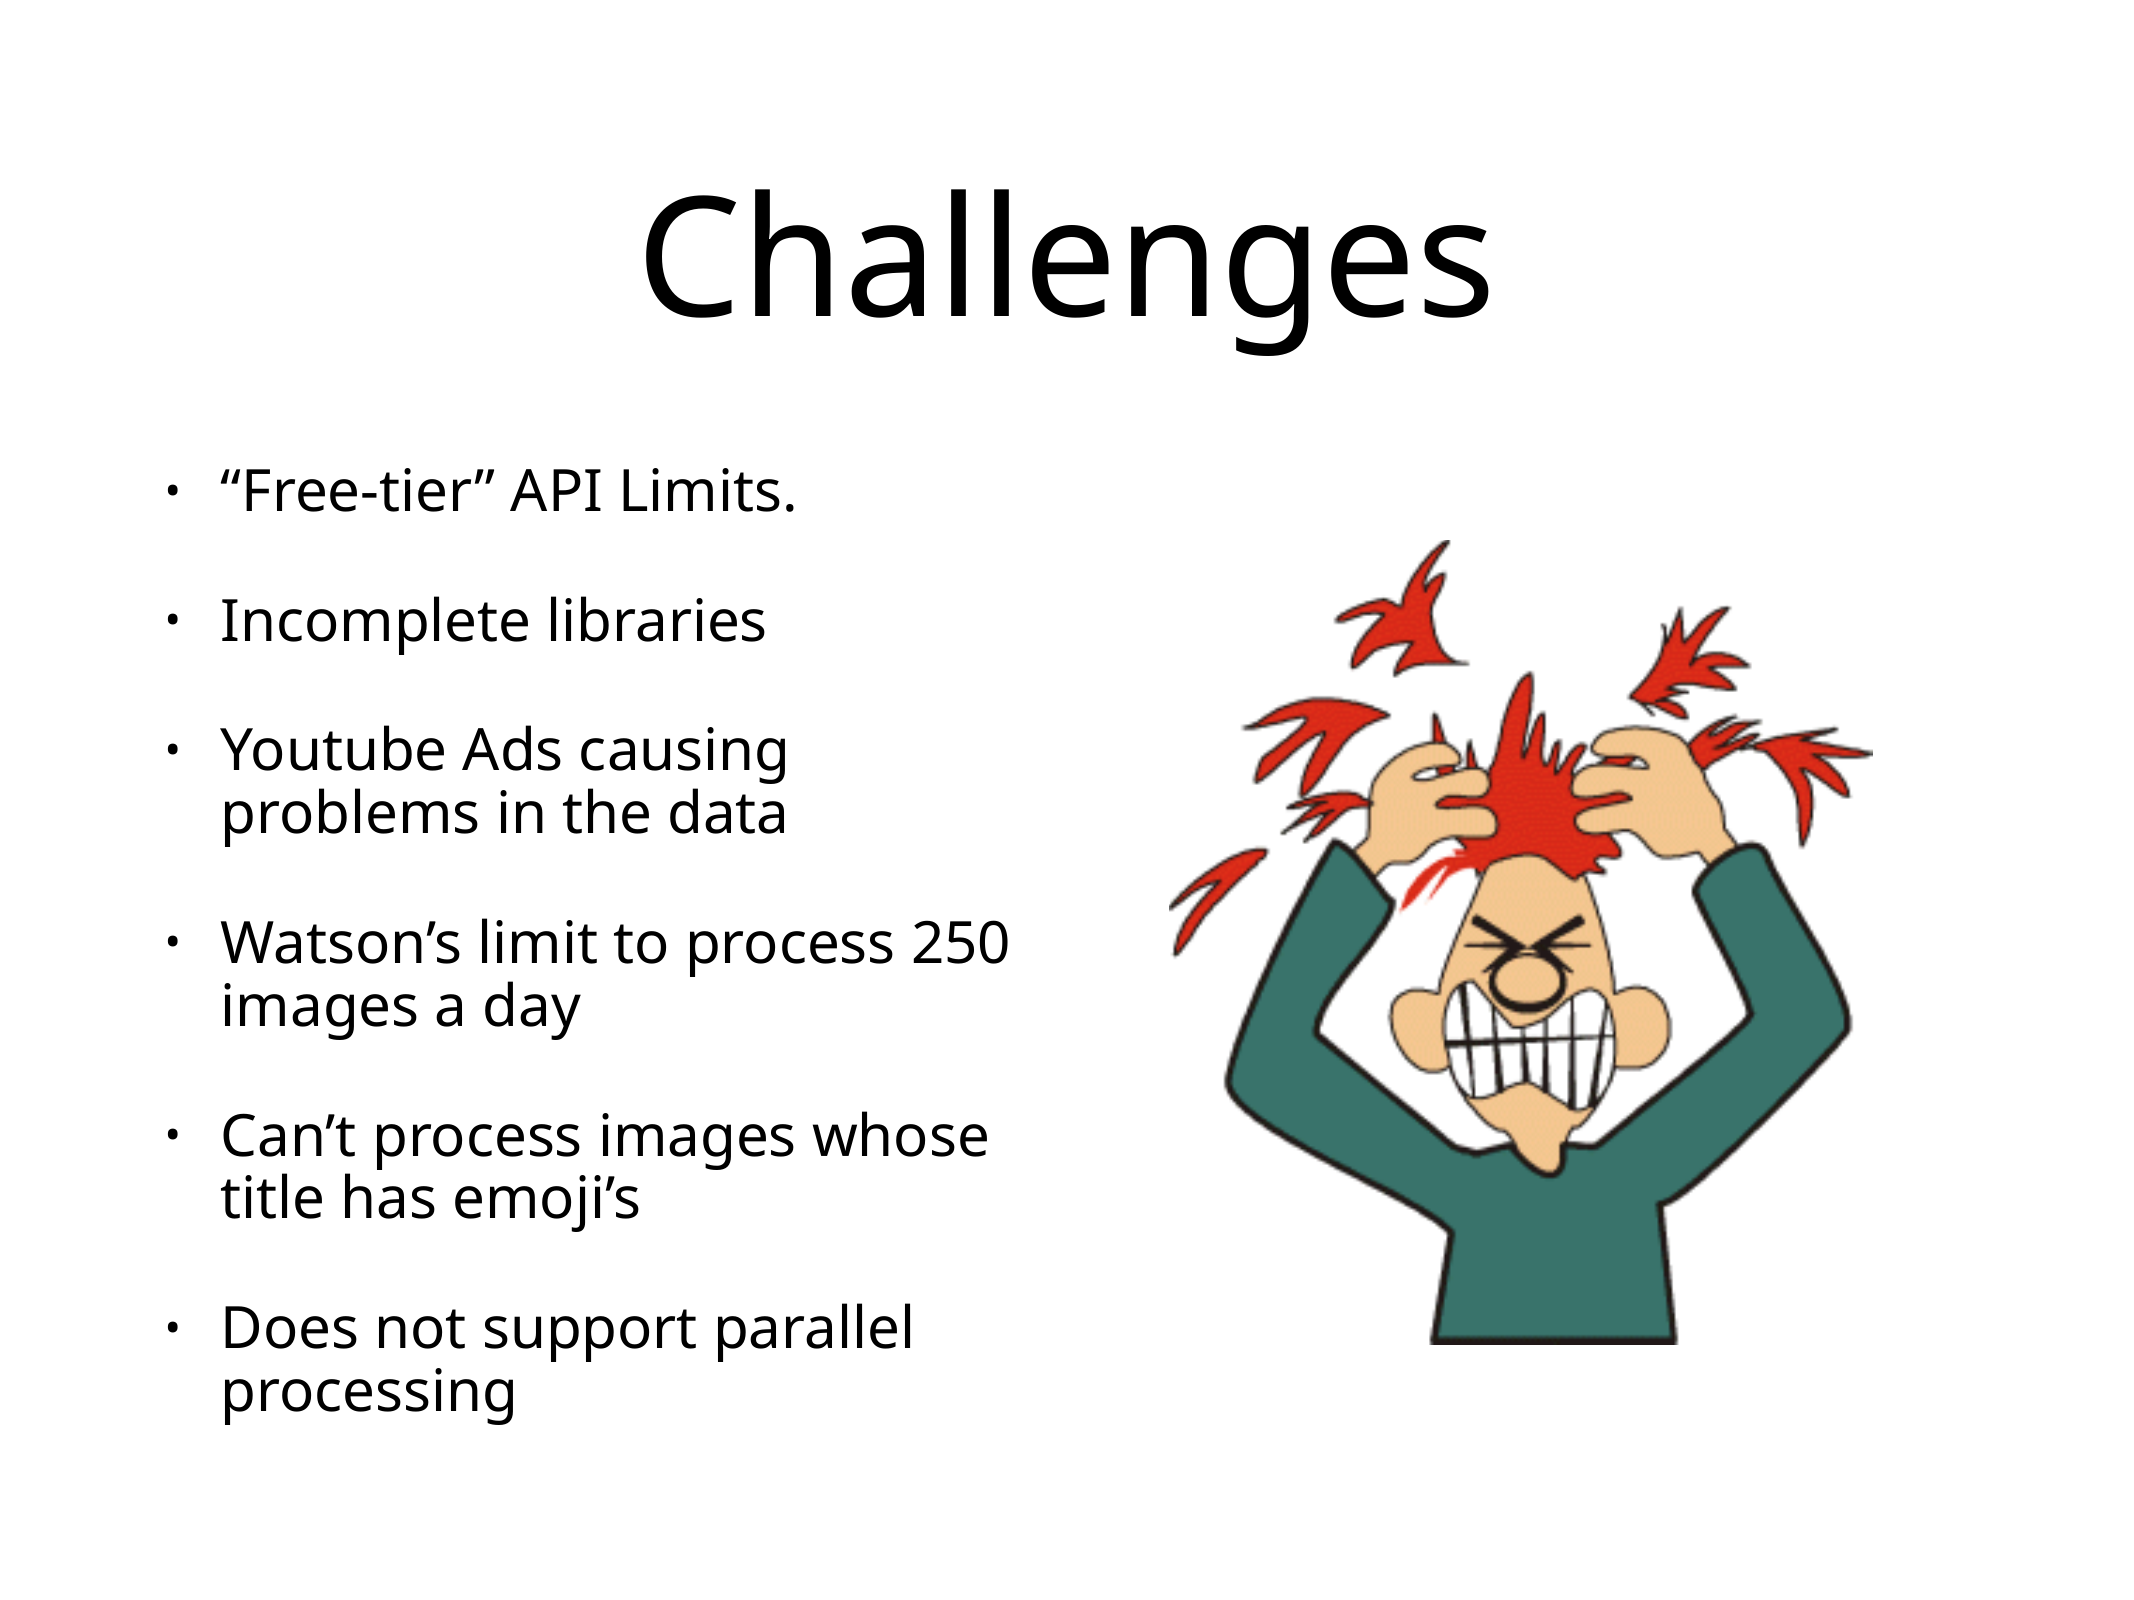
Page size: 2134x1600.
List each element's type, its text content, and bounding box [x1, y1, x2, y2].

title Challenges [156, 72, 1978, 428]
list “Free-tier” API Limits. Incomplete libraries Youtube Ads causing problems in the data Watson’s limit to process 250 images a day Can’t process images whose title has emoji’s Does not support parallel processing [156, 427, 1032, 1459]
picture [1169, 540, 1874, 1346]
